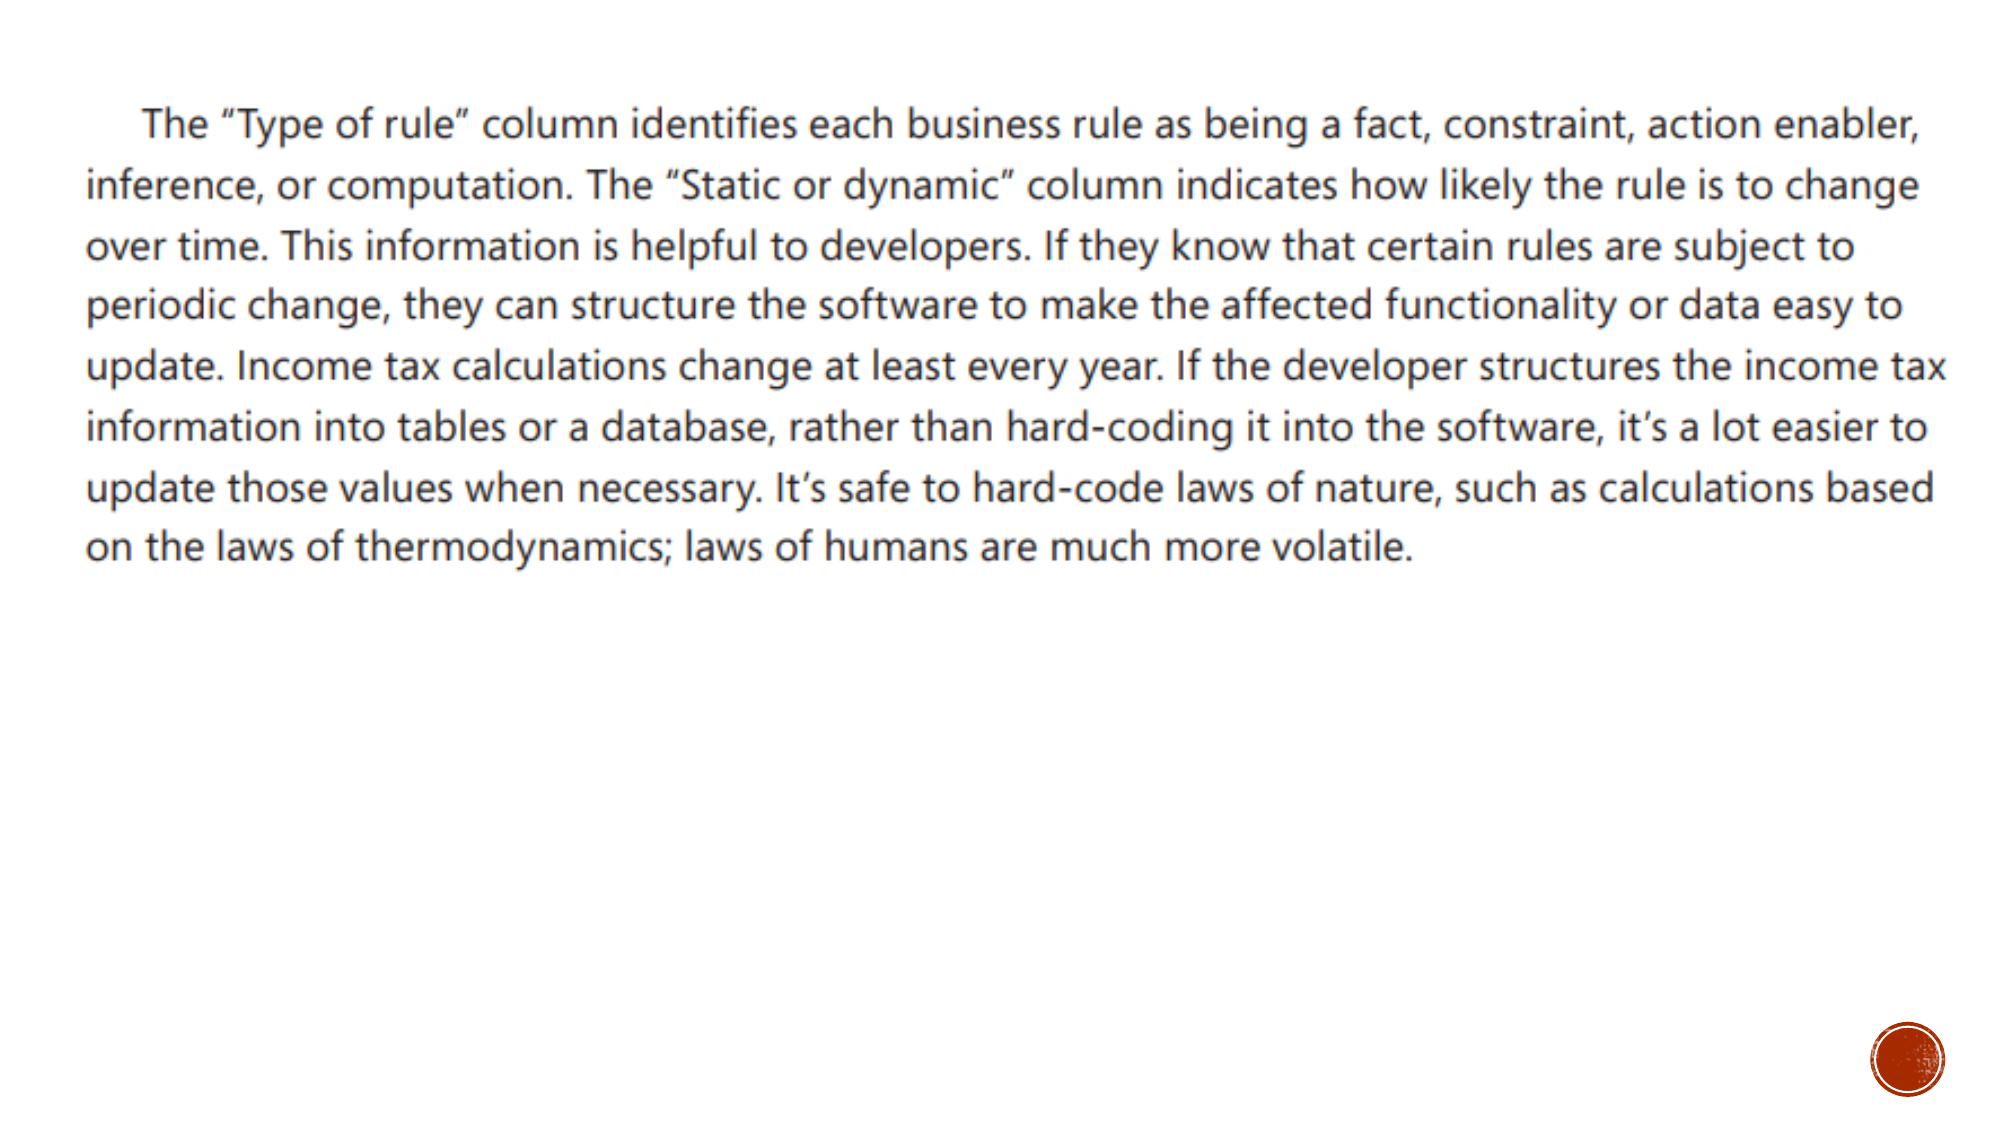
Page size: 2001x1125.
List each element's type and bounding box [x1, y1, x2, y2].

picture [62, 82, 1976, 594]
